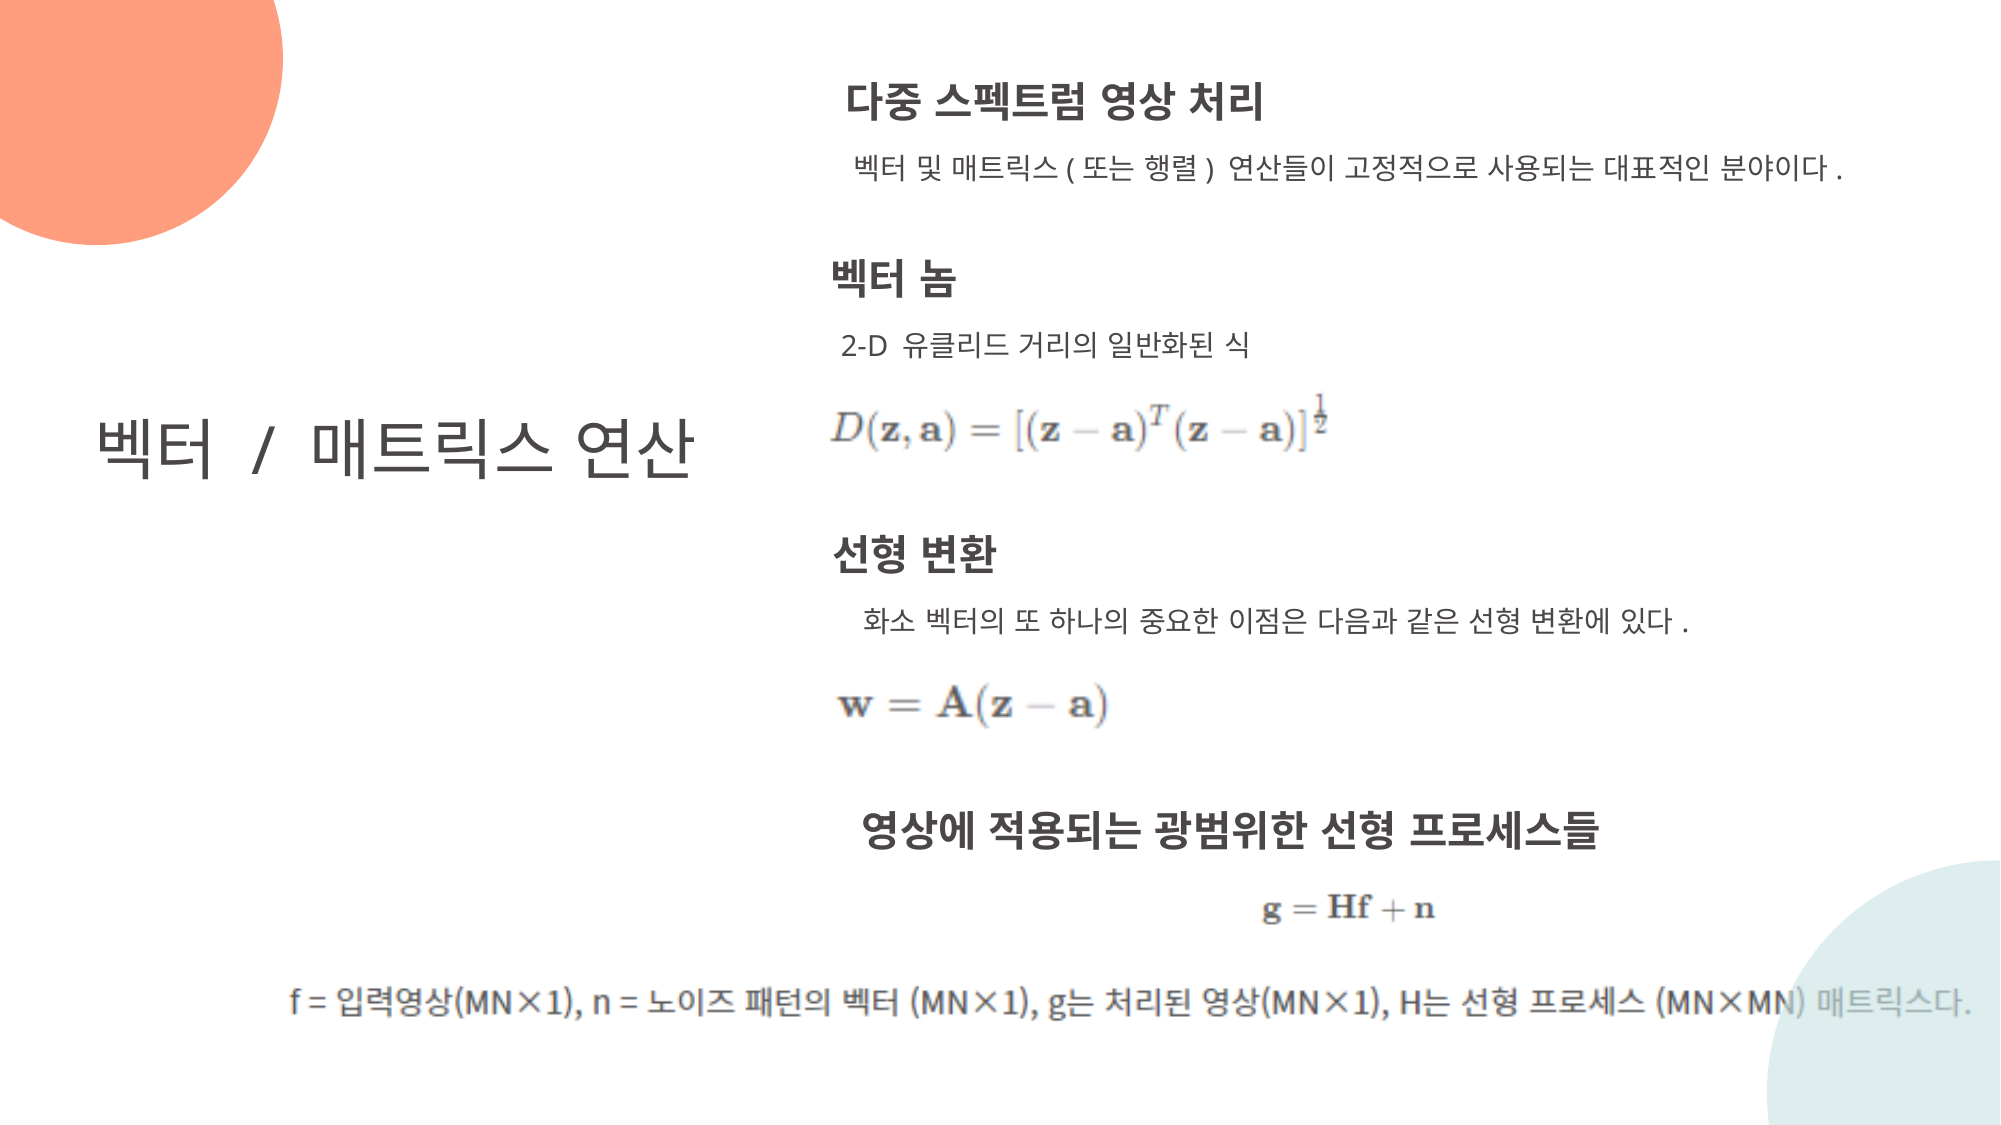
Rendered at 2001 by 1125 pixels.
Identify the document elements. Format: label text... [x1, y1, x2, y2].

text_box 벡터 / 매트릭스 연산 [79, 400, 713, 496]
picture [808, 655, 1135, 752]
picture [278, 850, 1990, 1049]
picture [808, 379, 1359, 476]
text_box 영상에 적용되는 광범위한 선형 프로세스들 [846, 797, 1617, 850]
text_box [0, 0, 284, 247]
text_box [808, 520, 1744, 647]
text_box [1765, 859, 2000, 1125]
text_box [808, 244, 1284, 371]
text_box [808, 68, 1889, 194]
